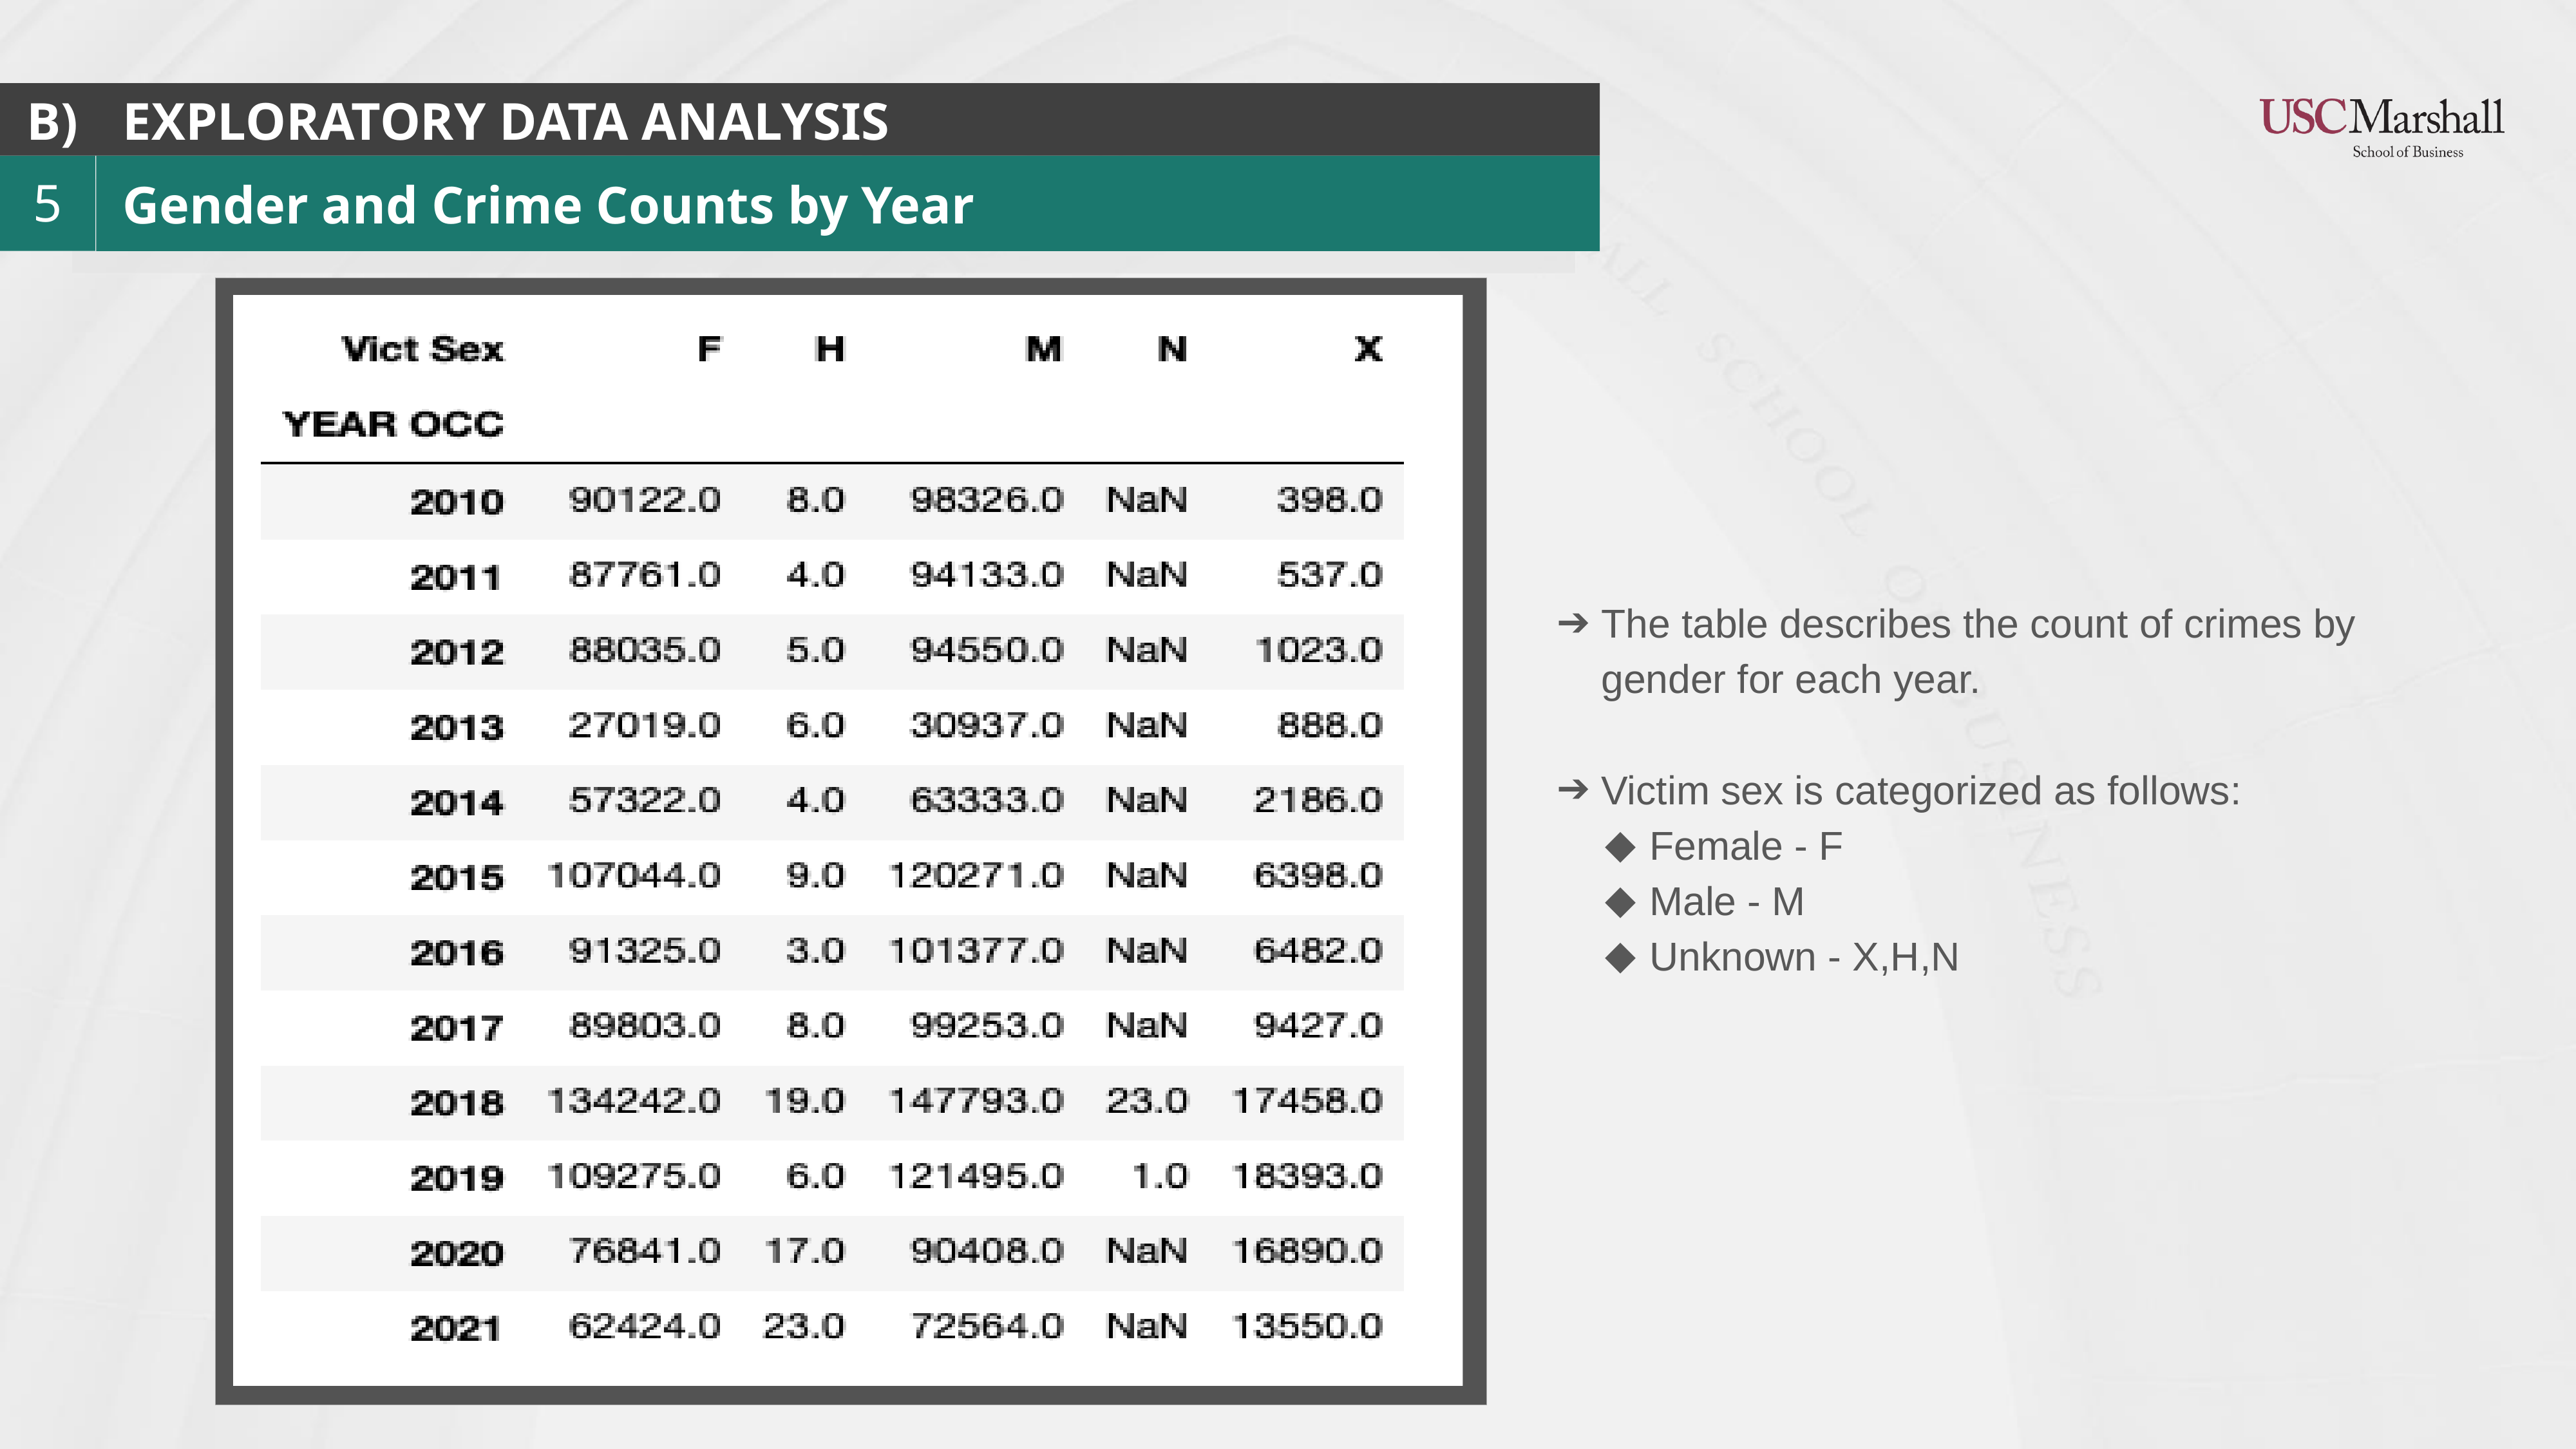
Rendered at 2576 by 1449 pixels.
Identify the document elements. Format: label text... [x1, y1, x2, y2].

picture [0, 0, 2576, 1449]
text_box [0, 245, 95, 251]
text_box 5 [0, 158, 95, 245]
text_box B) EXPLORATORY DATA ANALYSIS [0, 83, 1600, 156]
text_box Gender and Crime Counts by Year [96, 156, 1600, 251]
text_box [215, 278, 1487, 1405]
list The table describes the count of crimes by gender for each year. Victim sex is categorized as follows: Female - F Male - M Unknown - X,H,N [1528, 433, 2443, 1136]
